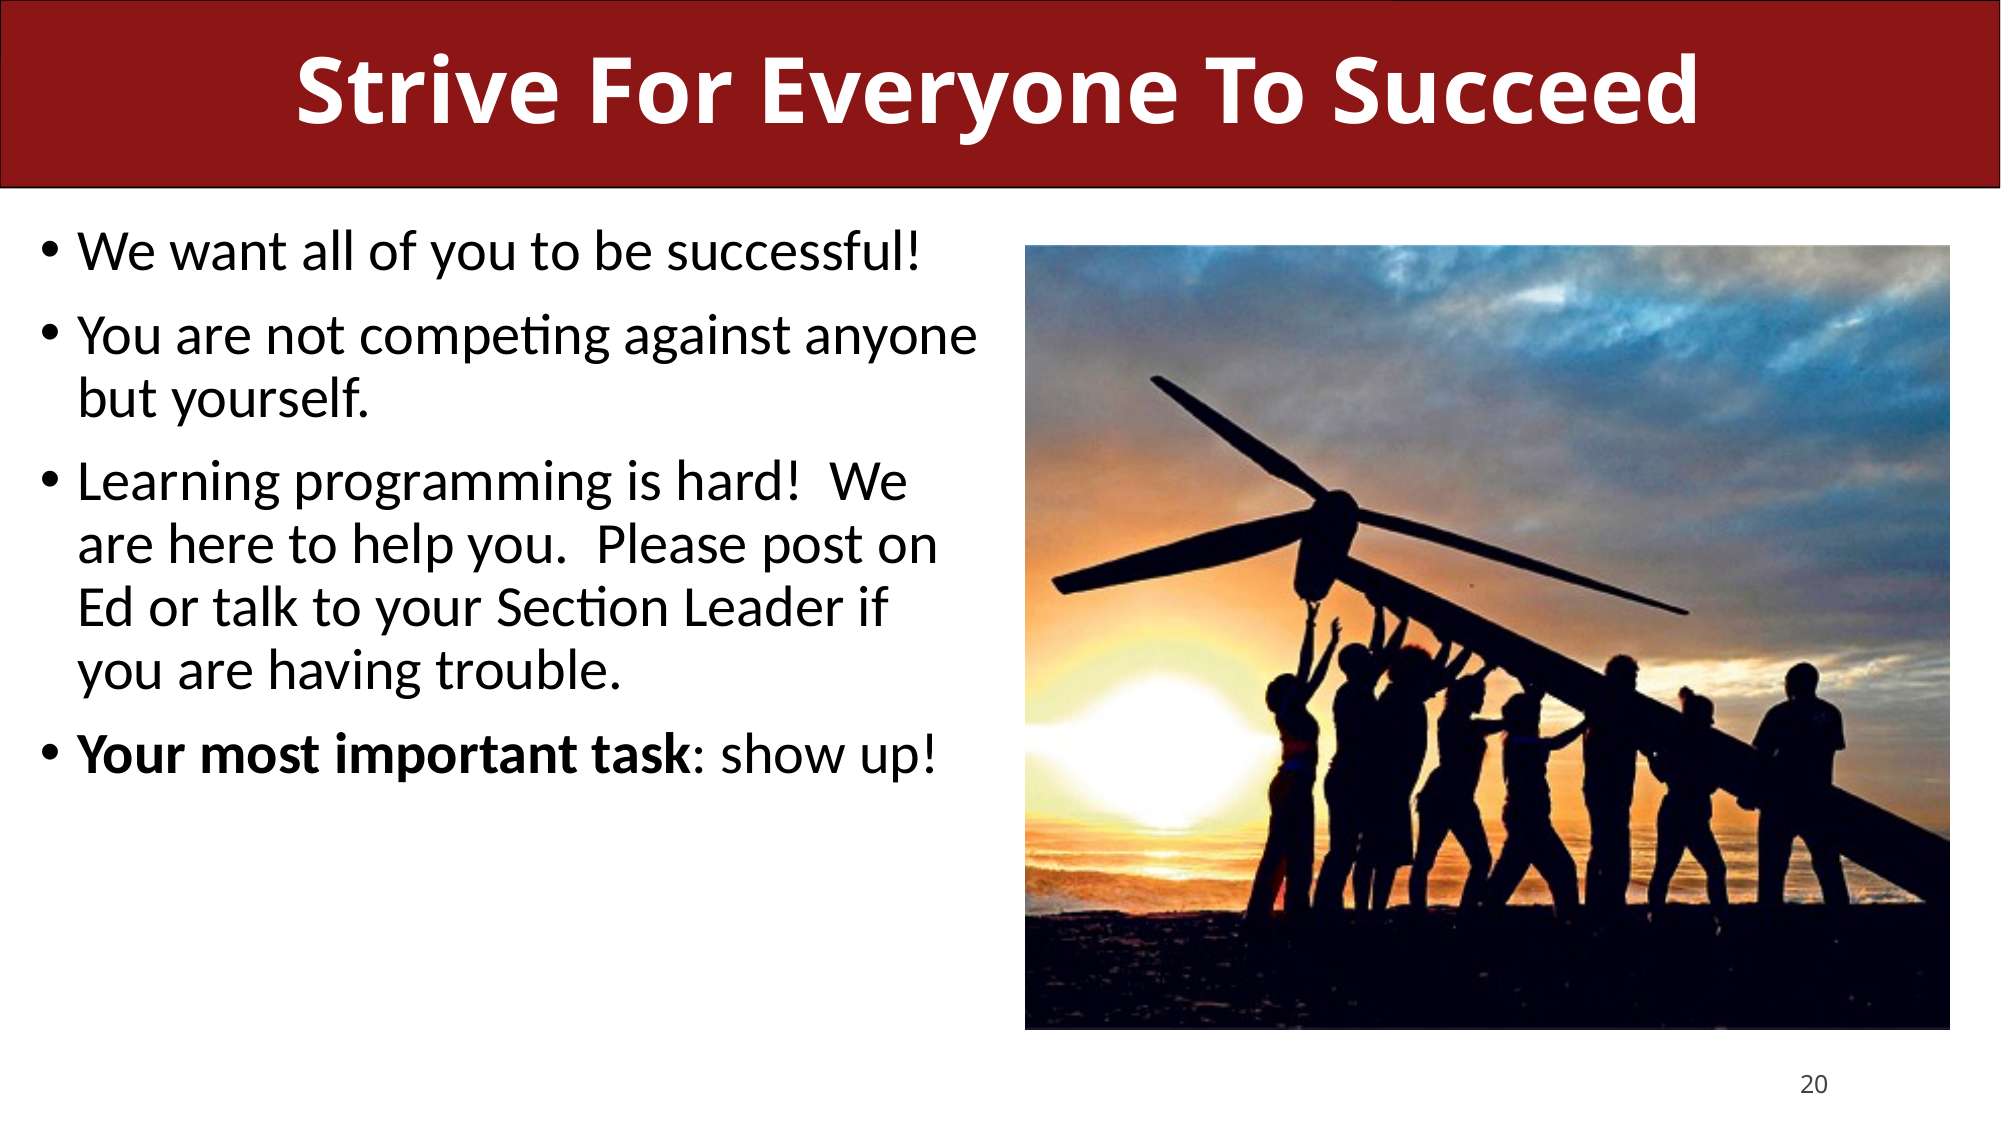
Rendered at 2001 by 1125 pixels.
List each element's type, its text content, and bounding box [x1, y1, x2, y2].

title Strive For Everyone To Succeed [75, 0, 1925, 188]
picture [1024, 245, 1950, 1030]
list We want all of you to be successful! You are not competing against anyone but yourself. Learning programming is hard! We are here to help you. Please post on Ed or talk to your Section Leader if you are having trouble. Your most important task: show up! [24, 212, 1000, 1063]
